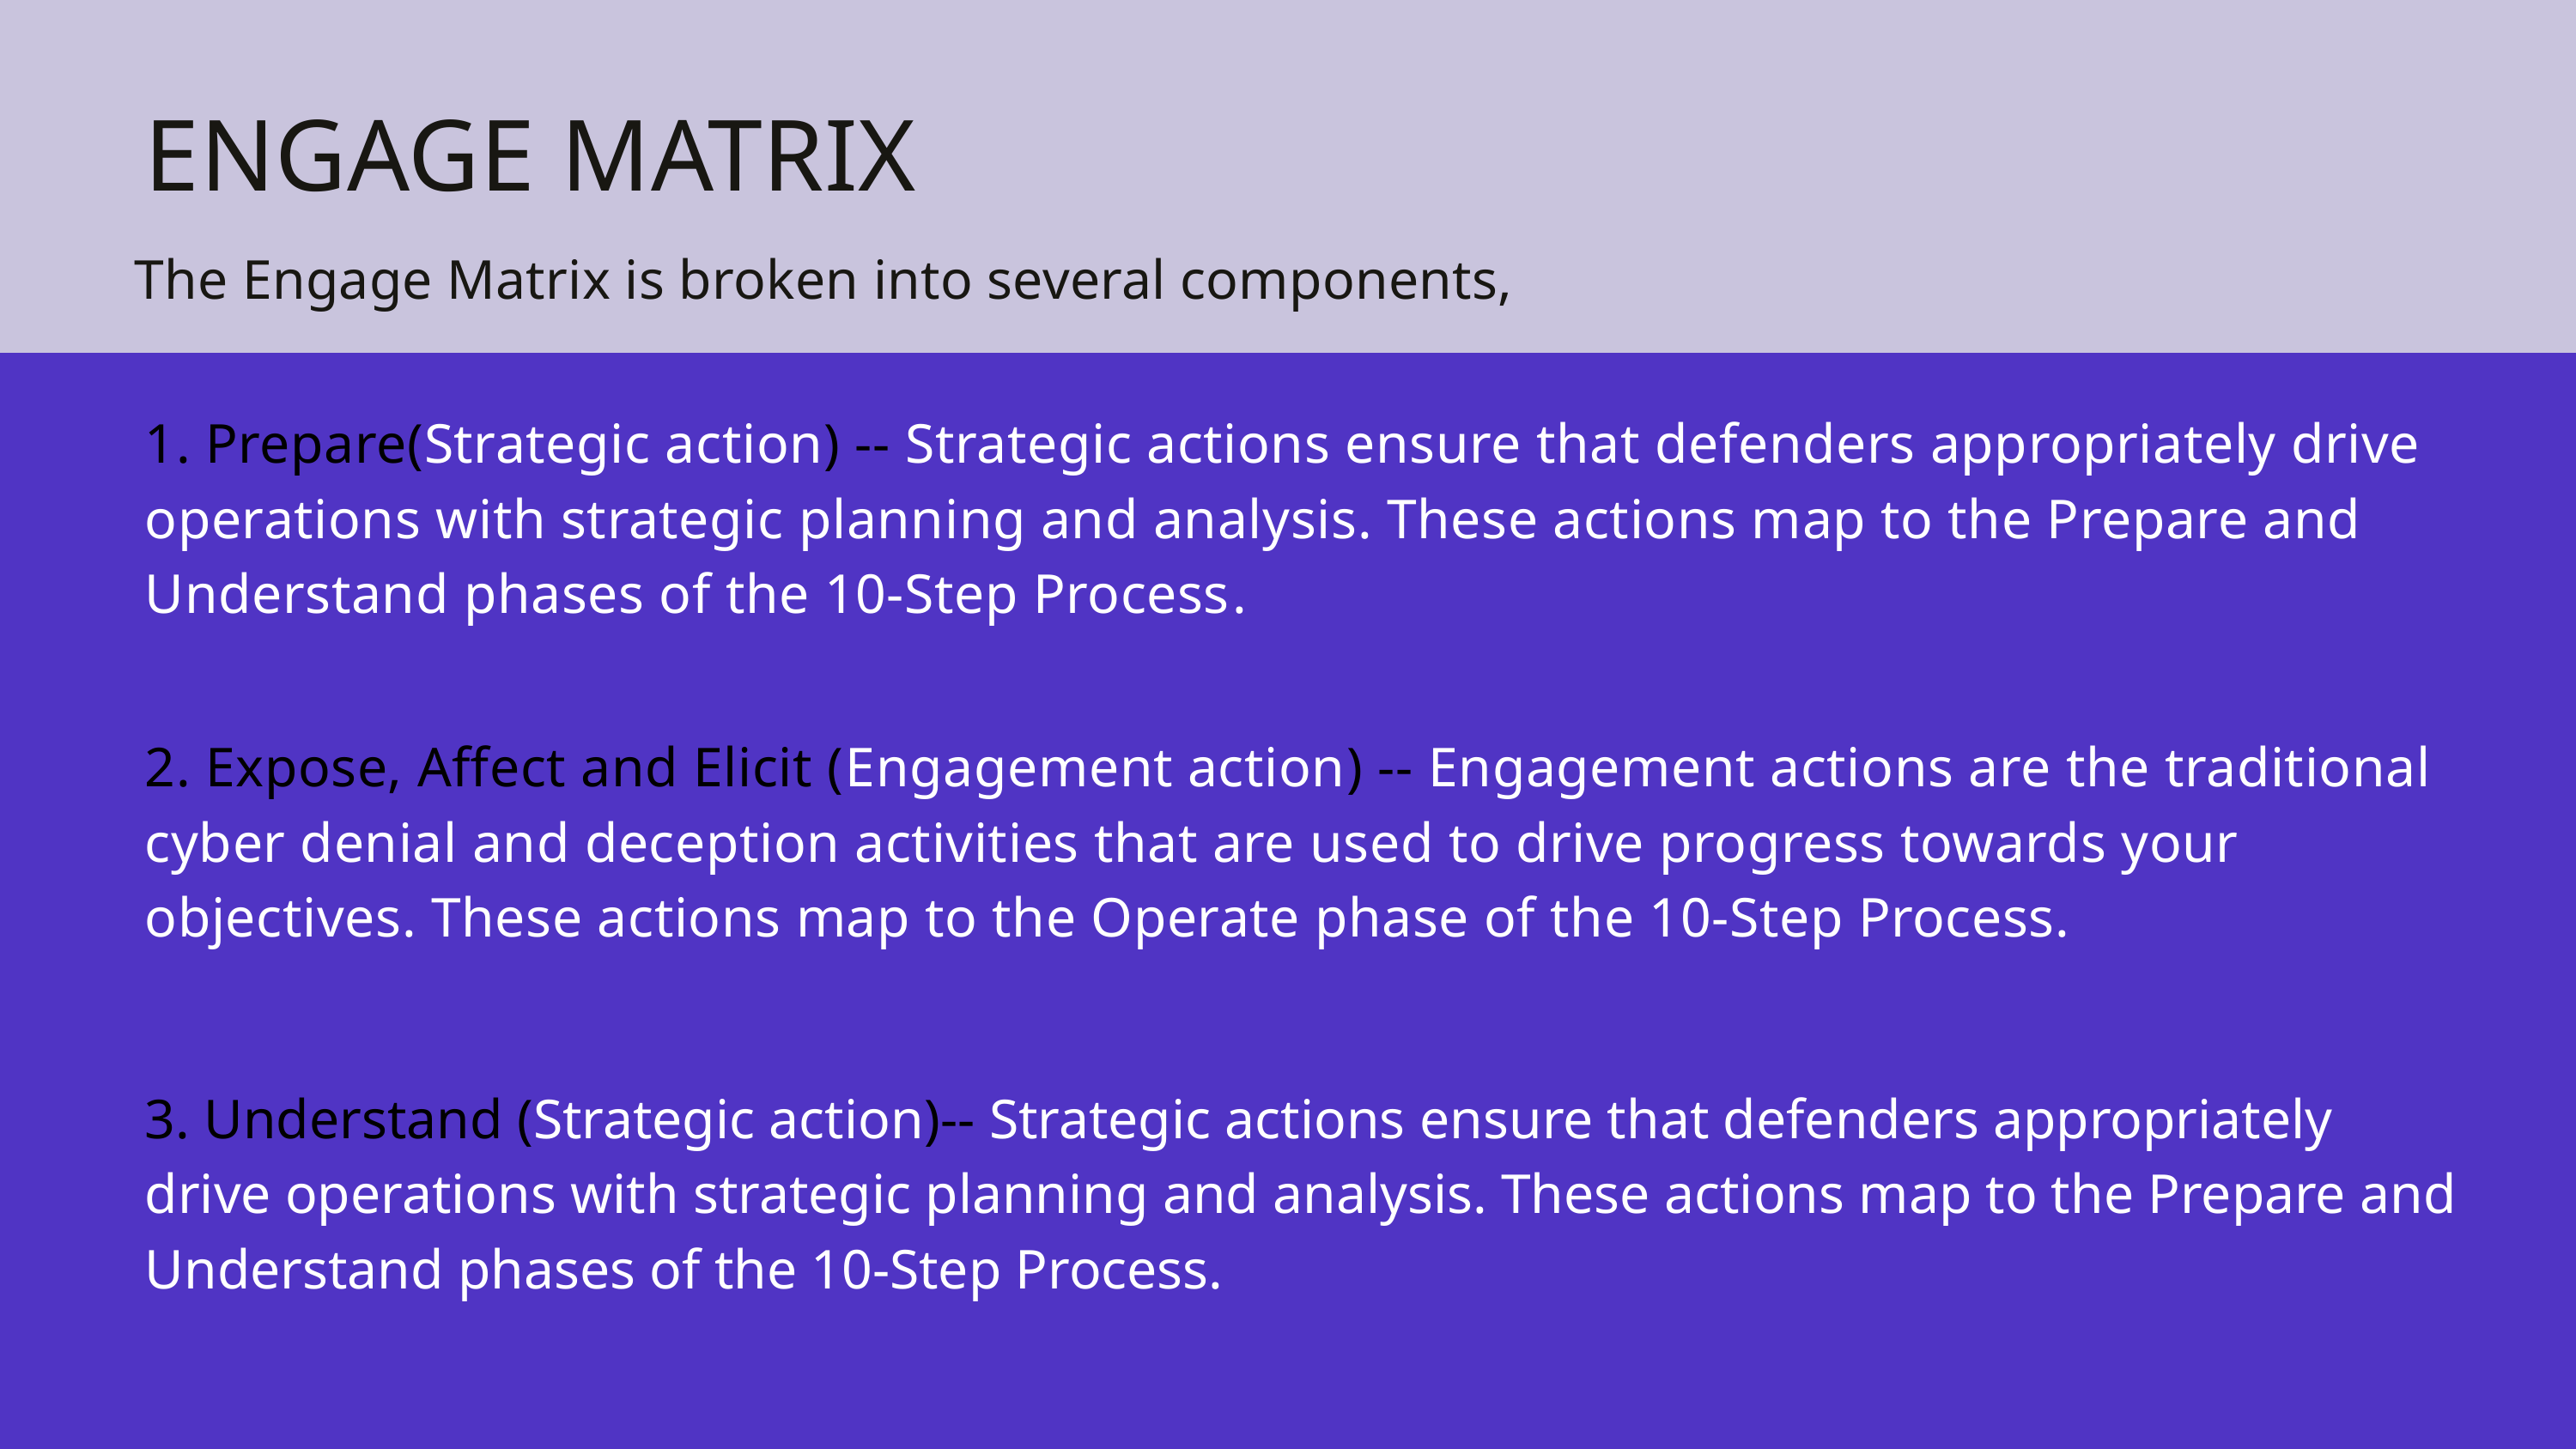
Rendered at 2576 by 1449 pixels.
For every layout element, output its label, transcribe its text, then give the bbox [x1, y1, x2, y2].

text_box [0, 0, 2576, 353]
text_box 3. Understand (S﻿trategic action)-- Strategic actions ﻿ensure that defenders appropriately drive operations with strategic planning and analysis. These actions map to the Prepare and Understand phases of the 10-Step Process. [144, 1074, 2461, 1300]
text_box 1. Prepare(Strategic action) -- Strategic actions ensure that defenders appropriately drive operations with strategic planning and analysis. These actions map to the Prepare and Understand phases of the 10-Step Process. [144, 398, 2461, 700]
text_box 2. Expose, Affect and Elicit (Engagement action) -- Engagement actions are the traditional cyber denial and deception activities that are used to drive progress towards your objectives. These actions map to the Operate phase of the 10-Step Process. [144, 722, 2461, 1023]
